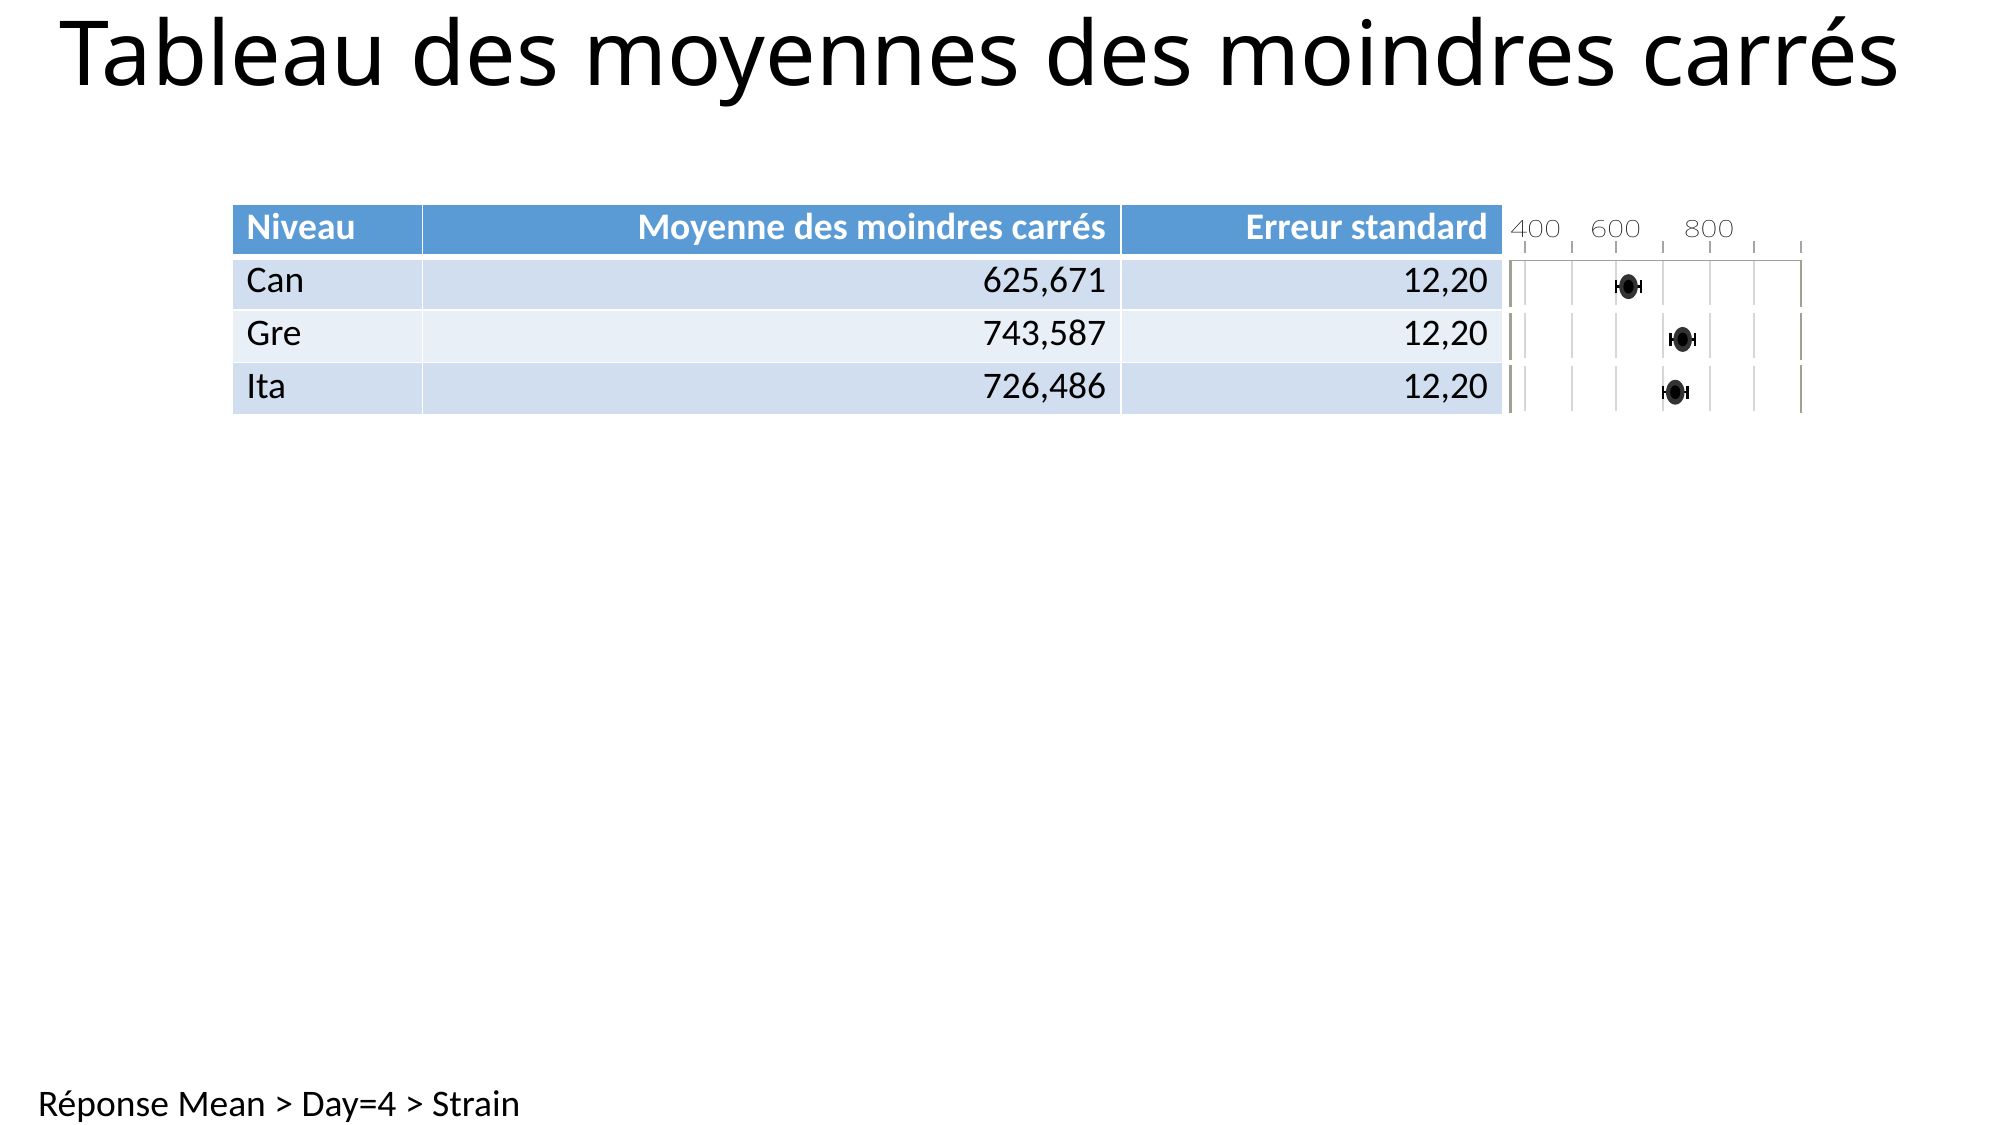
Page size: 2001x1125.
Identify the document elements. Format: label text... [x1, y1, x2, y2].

table_cell Ita [233, 363, 422, 414]
table_cell 726,486 [423, 363, 1120, 414]
table_cell 743,587 [423, 311, 1120, 362]
table_cell Can [233, 260, 422, 309]
table_cell [1504, 363, 1805, 414]
table_cell 12,20 [1122, 363, 1502, 414]
title Tableau des moyennes des moindres carrés [0, 0, 1963, 113]
table_cell Gre [233, 311, 422, 362]
table_cell [1504, 311, 1805, 362]
table_cell 625,671 [423, 260, 1120, 309]
text_box Réponse Mean > Day=4 > Strain [38, 1079, 522, 1125]
table_header Erreur standard [1122, 205, 1502, 254]
table_cell 12,20 [1122, 260, 1502, 309]
table_header Moyenne des moindres carrés [423, 205, 1120, 254]
table_cell [1504, 260, 1805, 309]
table_header [1504, 205, 1805, 254]
table_cell 12,20 [1122, 311, 1502, 362]
table_header Niveau [233, 205, 422, 254]
